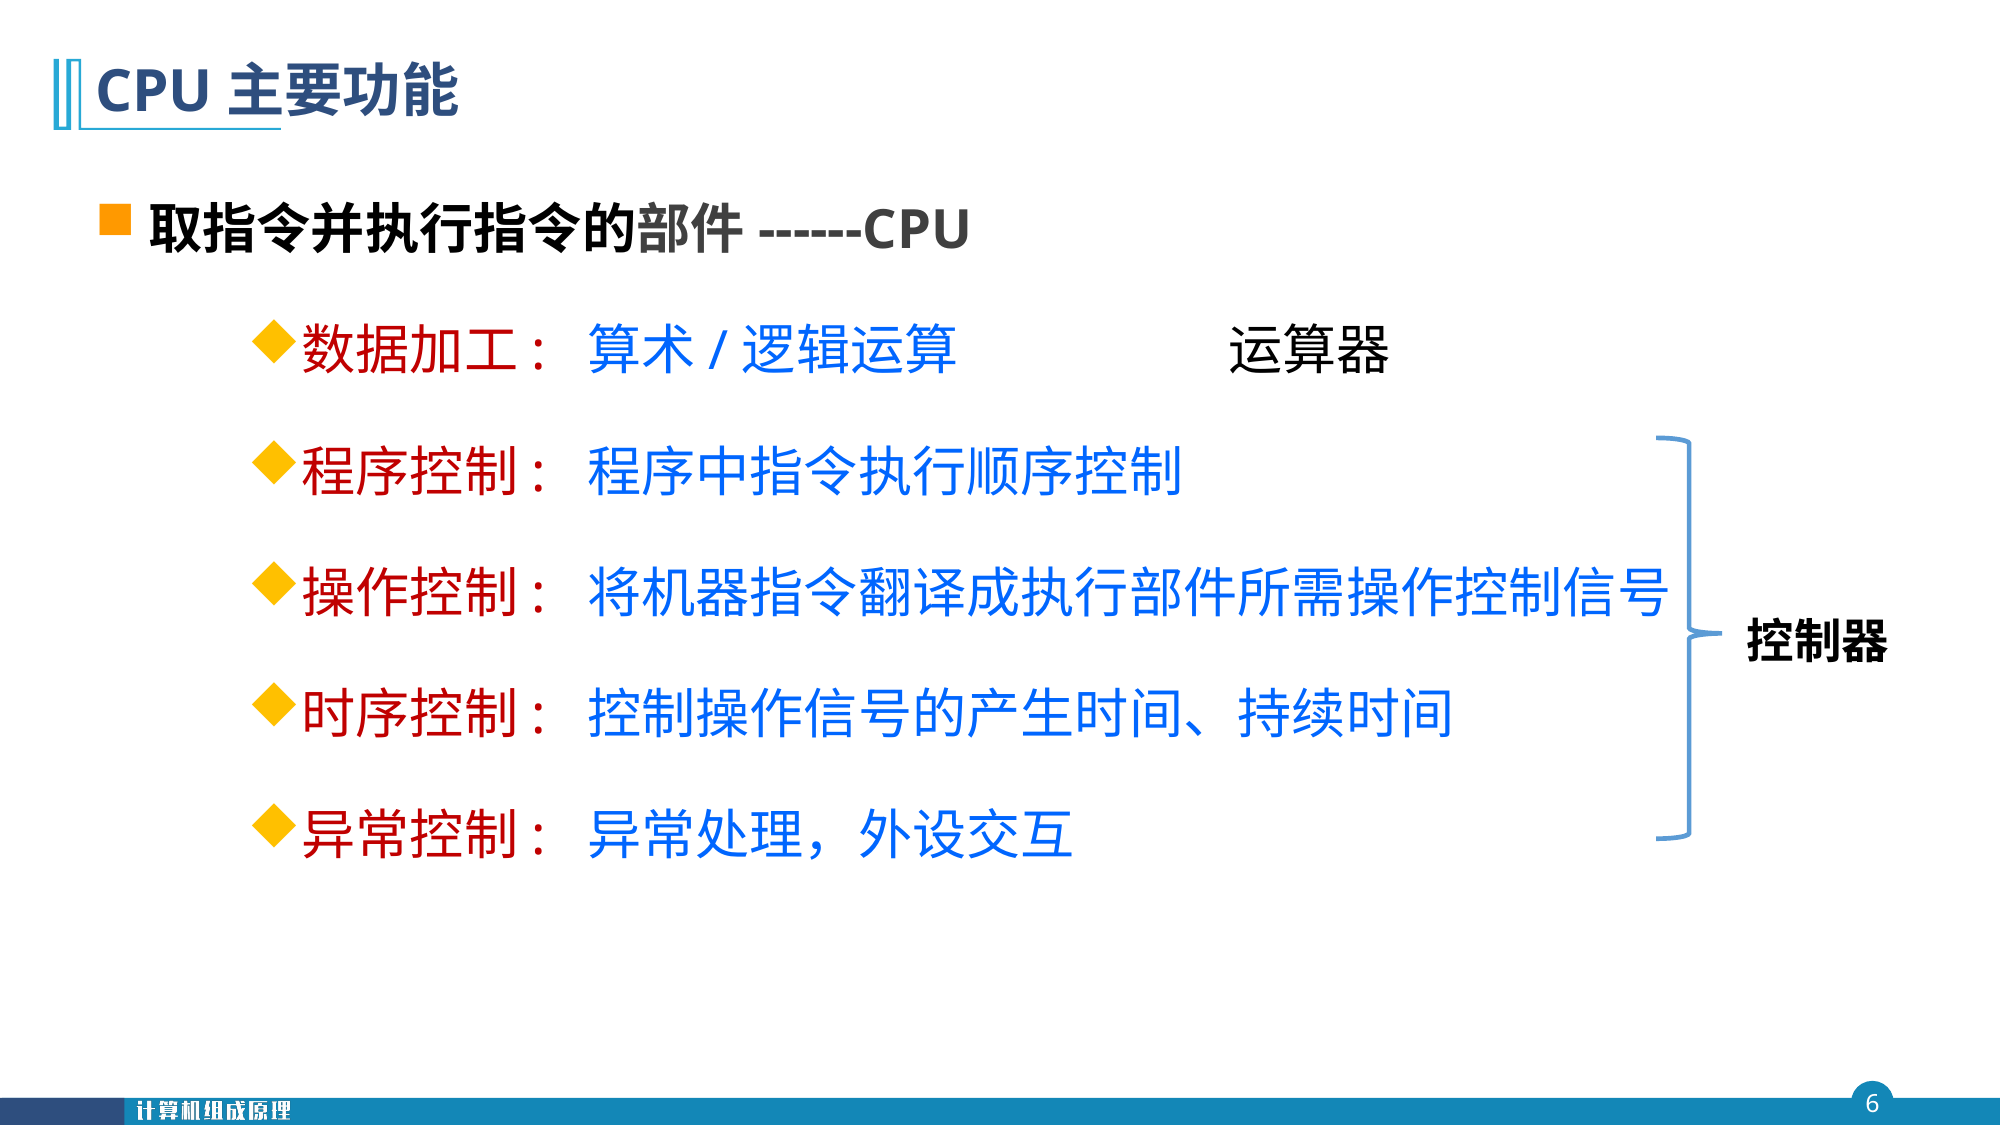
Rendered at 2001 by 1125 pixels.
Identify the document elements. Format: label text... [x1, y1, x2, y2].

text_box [1656, 437, 1954, 839]
list 取指令并执行指令的部件------CPU 数据加工: 算术/逻辑运算 运算器 程序控制: 程序中指令执行顺序控制 操作控制: 将机器指令翻译成执行部件所需操作控制信号 时序控制: 控制操作信号的产生时间、持续时间 异常控制: 异常处理，外设交互 [80, 154, 1833, 1080]
title CPU主要功能 [80, 42, 1805, 144]
